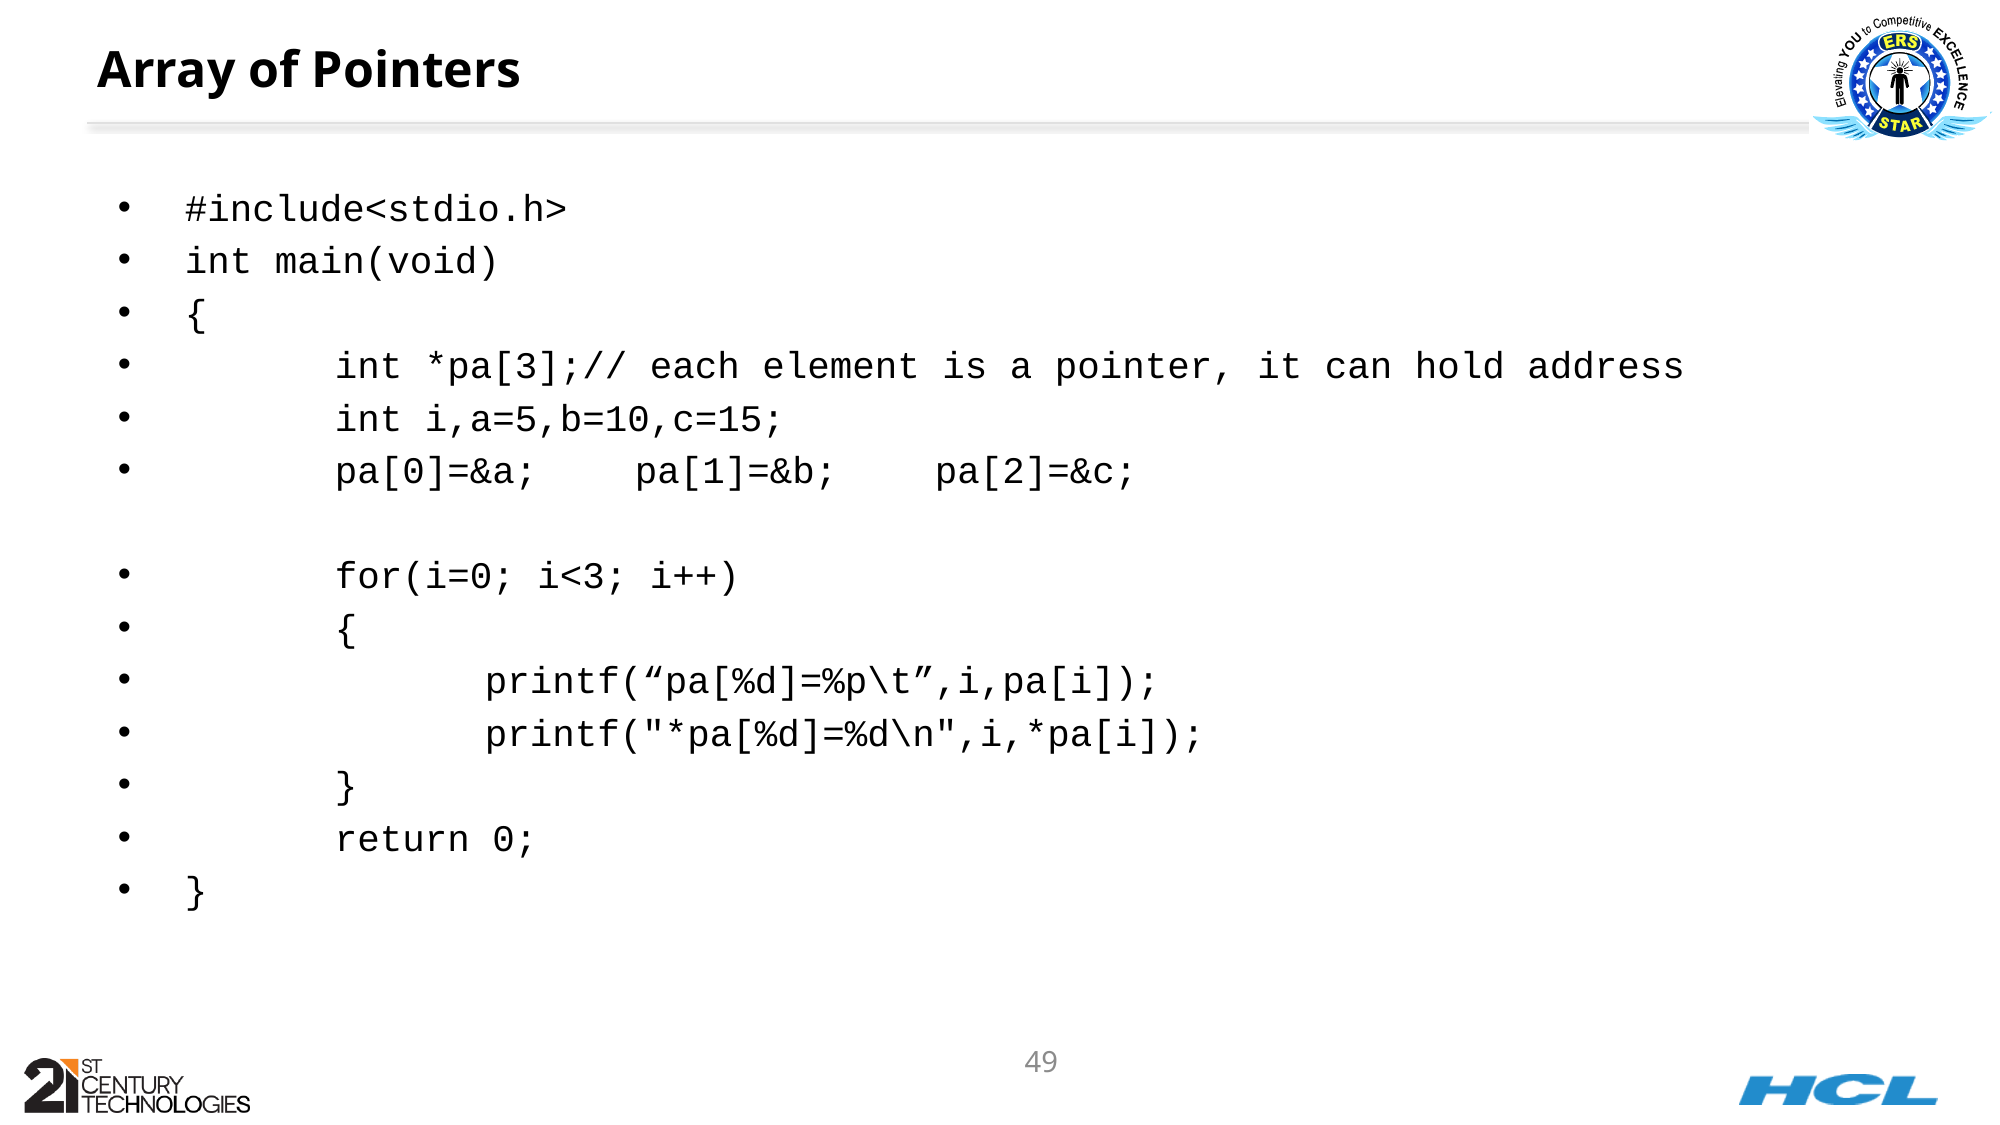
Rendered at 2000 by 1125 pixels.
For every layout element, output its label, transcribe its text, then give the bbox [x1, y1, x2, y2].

picture [24, 1058, 250, 1113]
picture [1739, 1074, 1938, 1105]
picture [1809, 10, 2000, 144]
title Array of Pointers [97, 28, 1638, 107]
list #include<stdio.h> int main(void) { int *pa[3];// each element is a pointer, it can hold address int i,a=5,b=10,c=15; pa[0]=&a; pa[1]=&b; pa[2]=&c; for(i=0; i<3; i++) { printf(“pa[%d]=%p\t”,i,pa[i]); printf("*pa[%d]=%d\n",i,*pa[i]); } return 0; } [99, 174, 1900, 970]
slide_number 49 [808, 1033, 1275, 1094]
